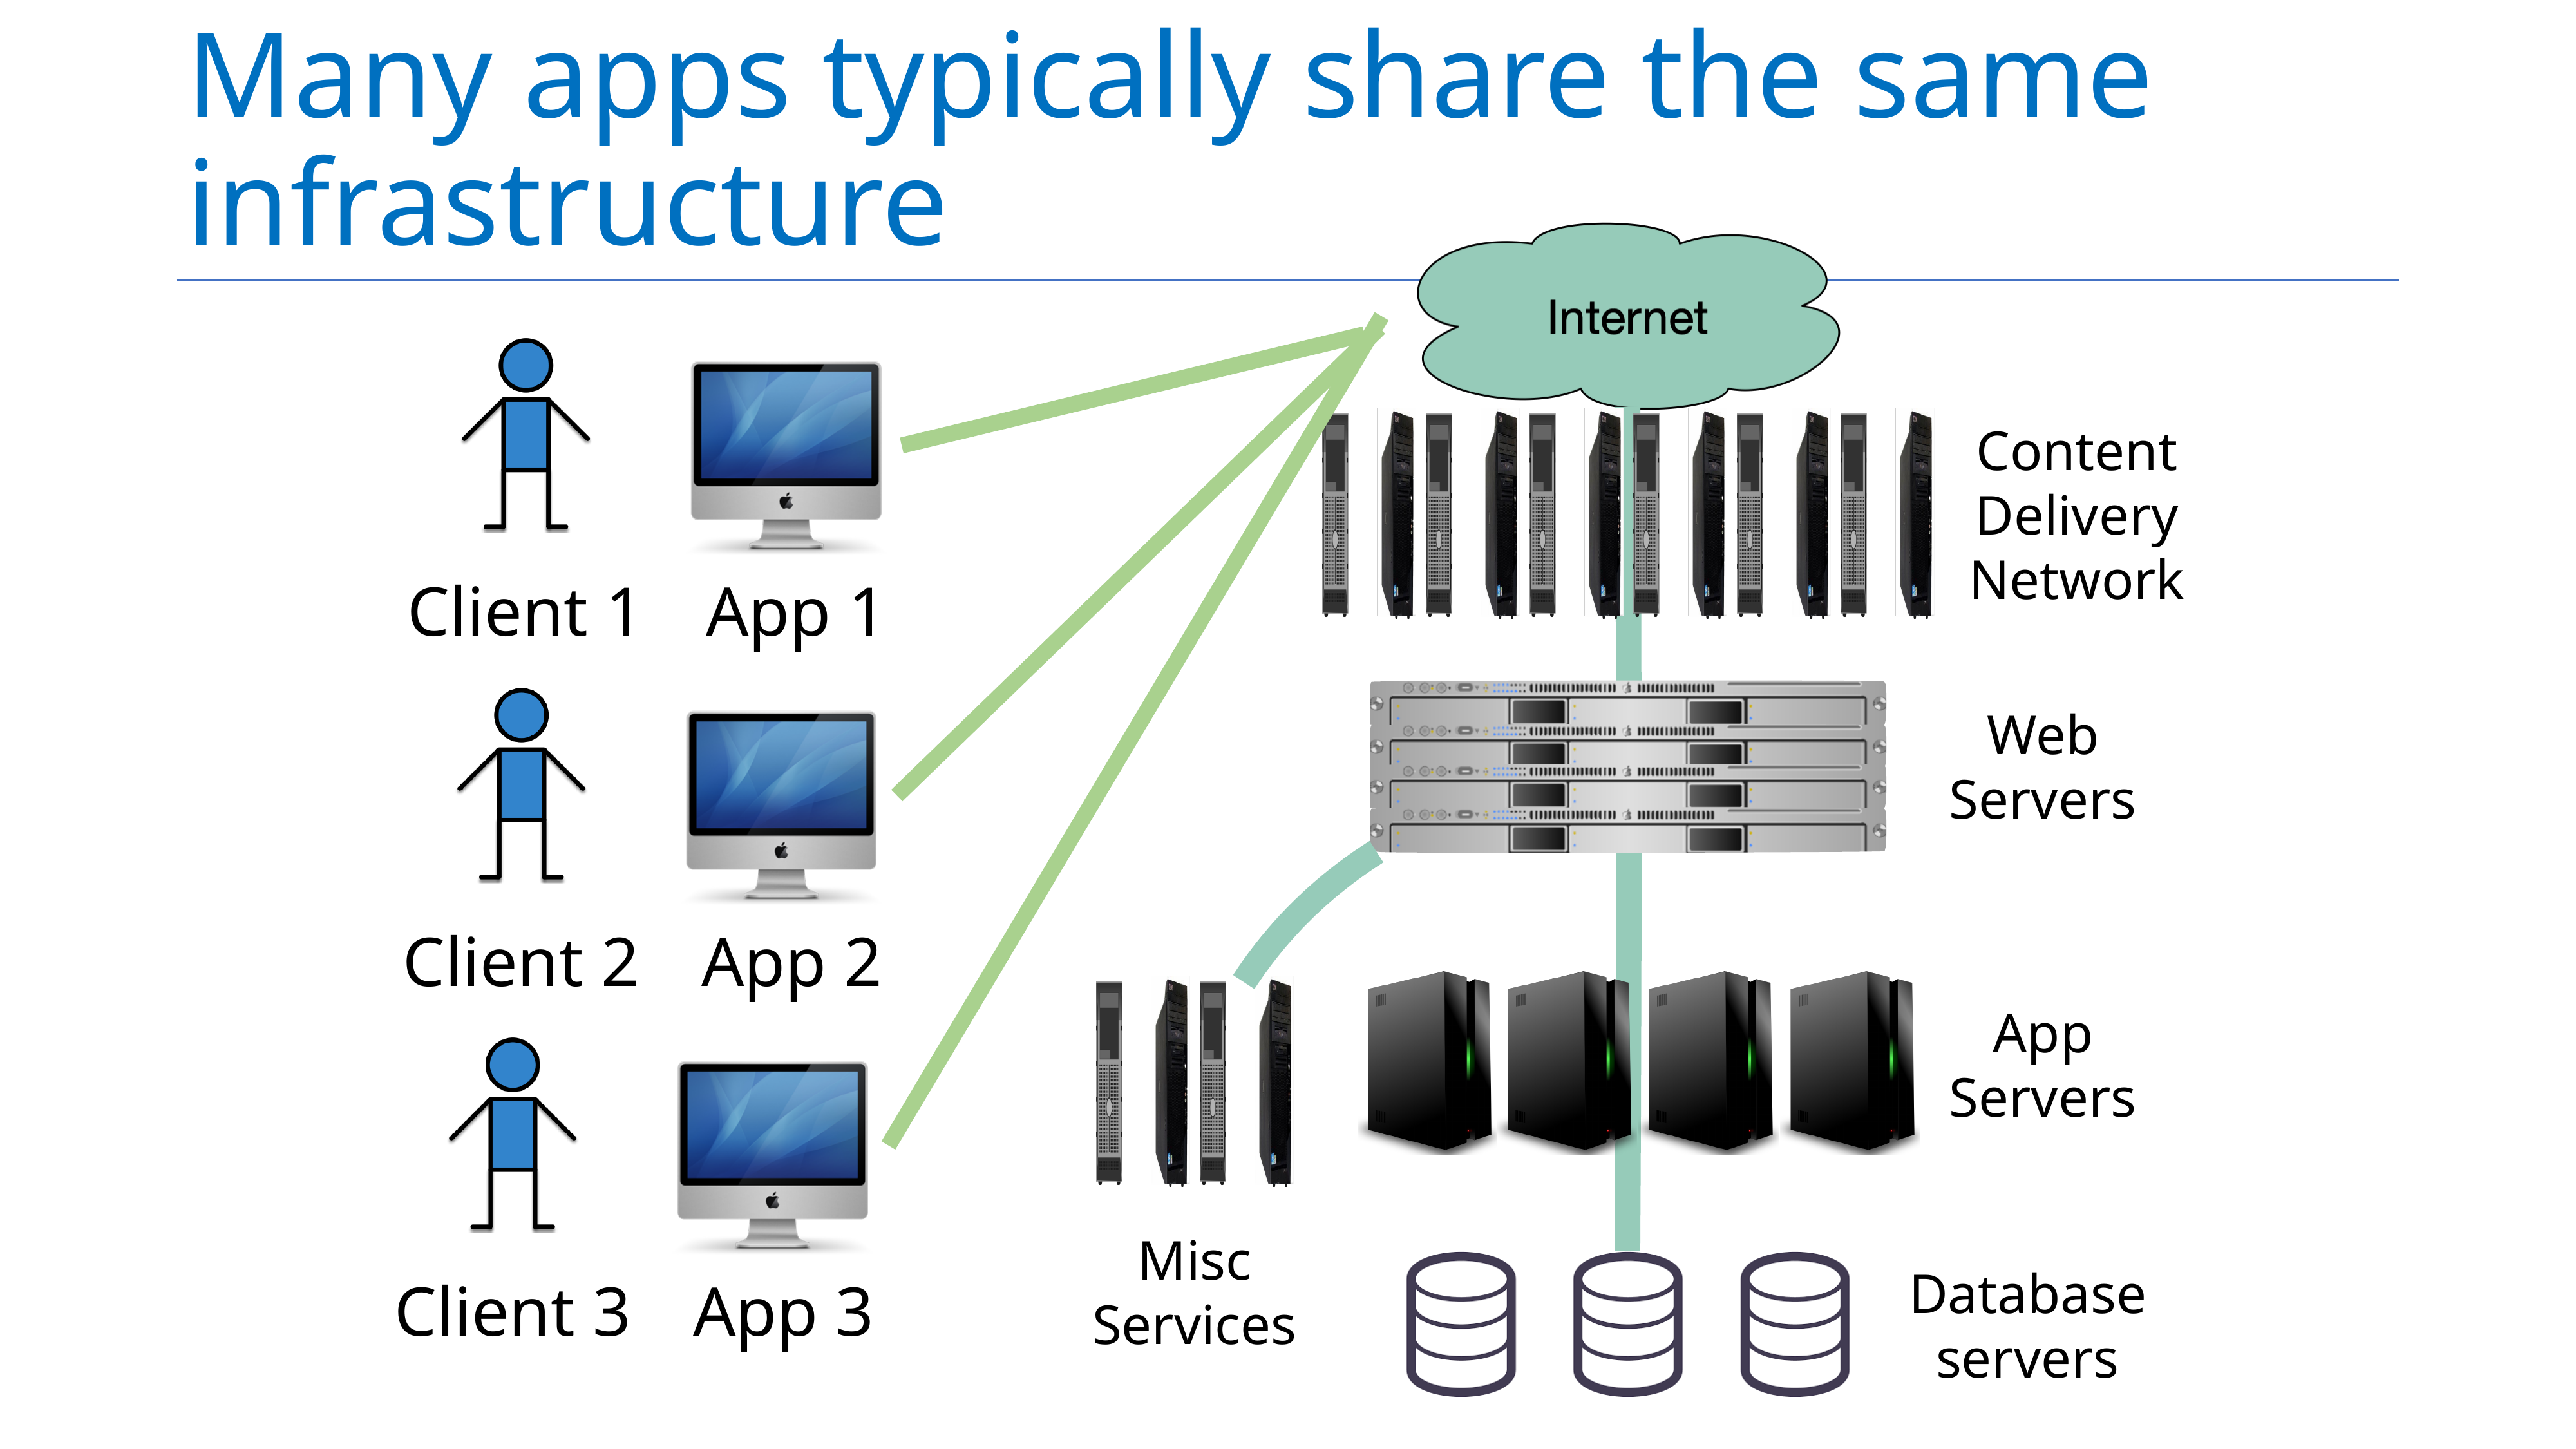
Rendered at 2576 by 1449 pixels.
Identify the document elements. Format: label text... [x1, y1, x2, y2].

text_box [402, 679, 888, 1008]
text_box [888, 316, 1382, 1146]
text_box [393, 1030, 889, 1358]
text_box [407, 330, 888, 658]
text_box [1075, 406, 2197, 1398]
title Many apps typically share the same infrastructure [176, 0, 2400, 281]
picture [1395, 216, 1862, 406]
